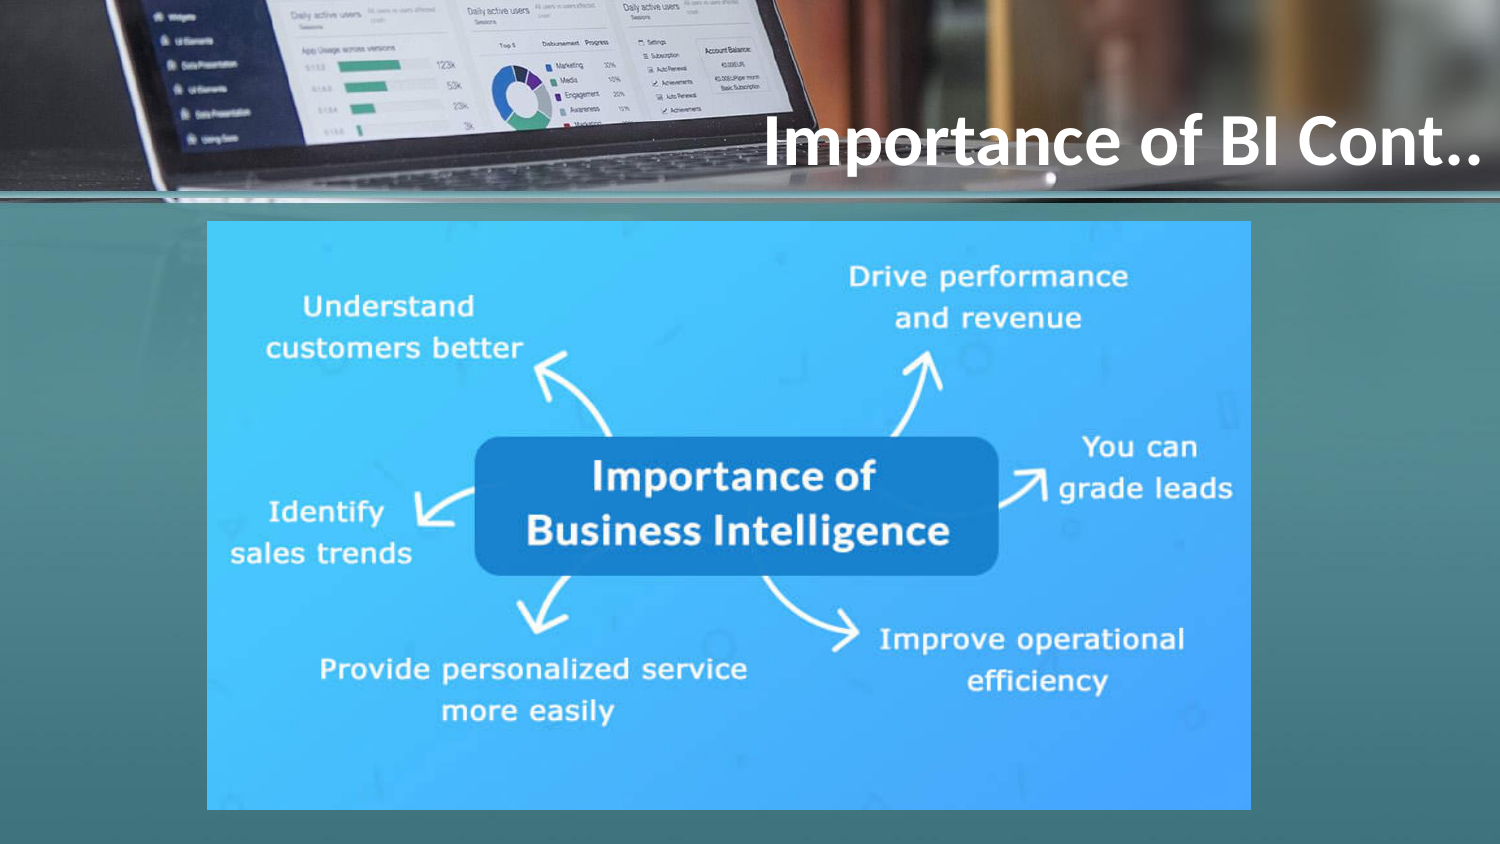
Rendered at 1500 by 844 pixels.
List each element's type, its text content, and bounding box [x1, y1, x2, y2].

title Importance of BI Cont.. [172, 60, 1500, 211]
picture [0, 0, 1500, 844]
